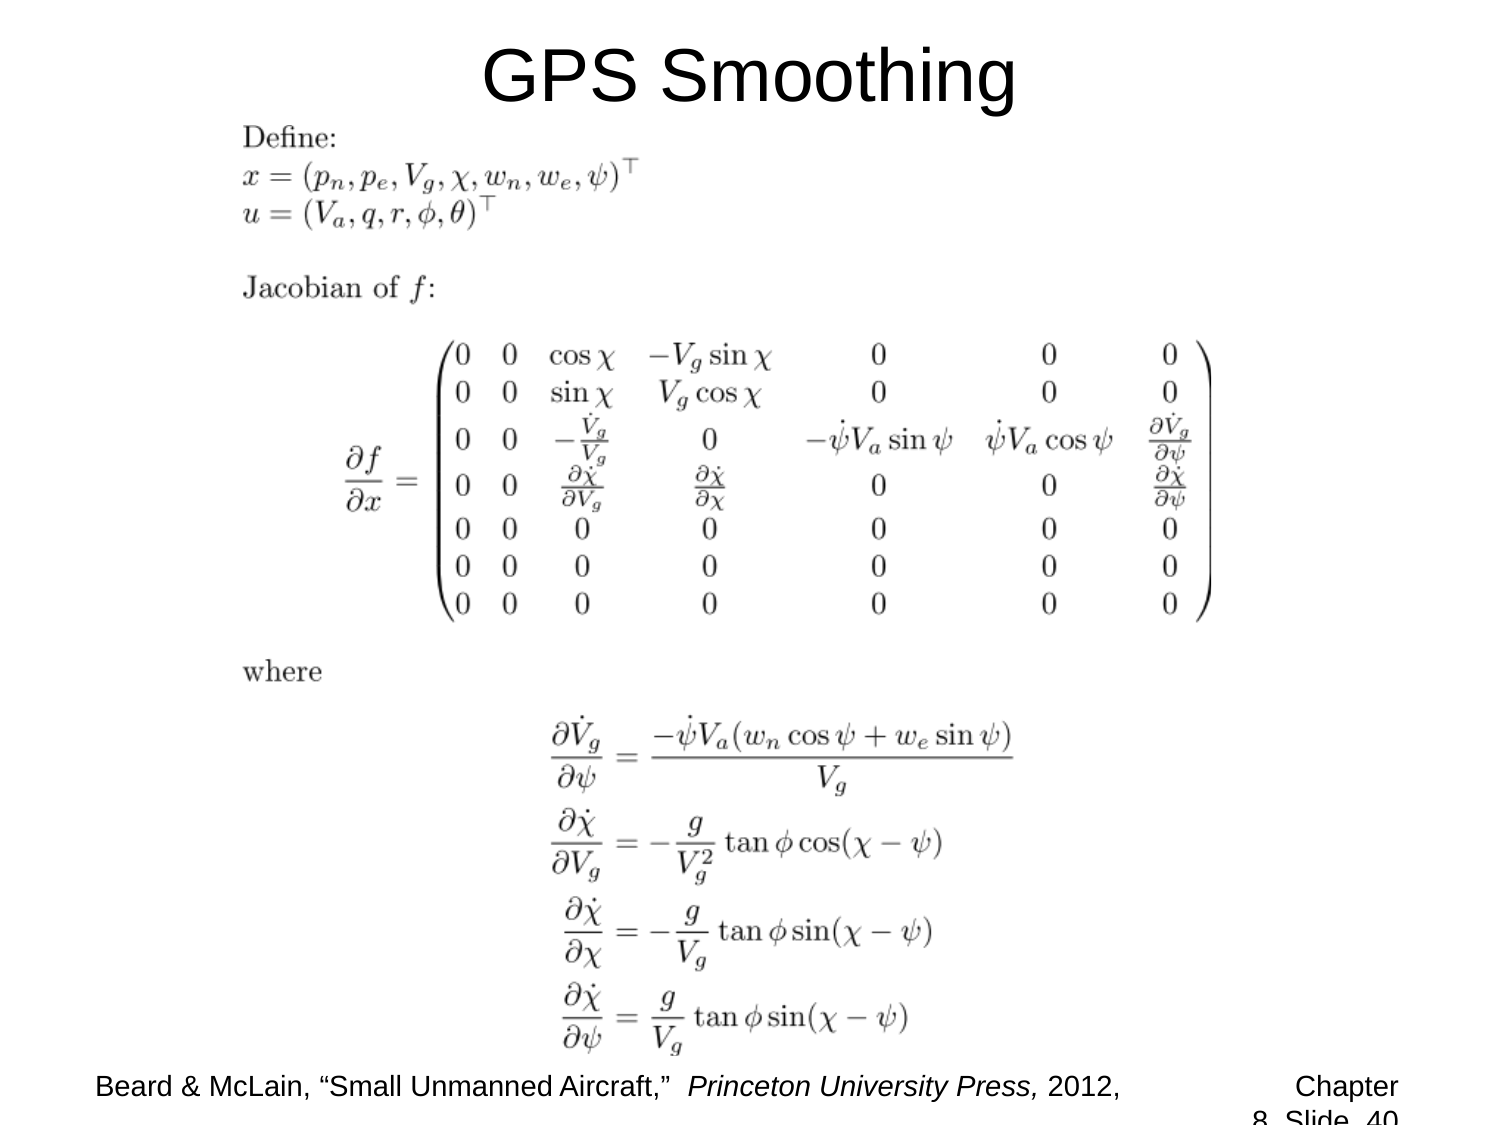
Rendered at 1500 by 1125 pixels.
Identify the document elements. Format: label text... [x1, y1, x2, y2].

picture [241, 124, 1212, 1056]
title GPS Smoothing [74, 11, 1426, 133]
